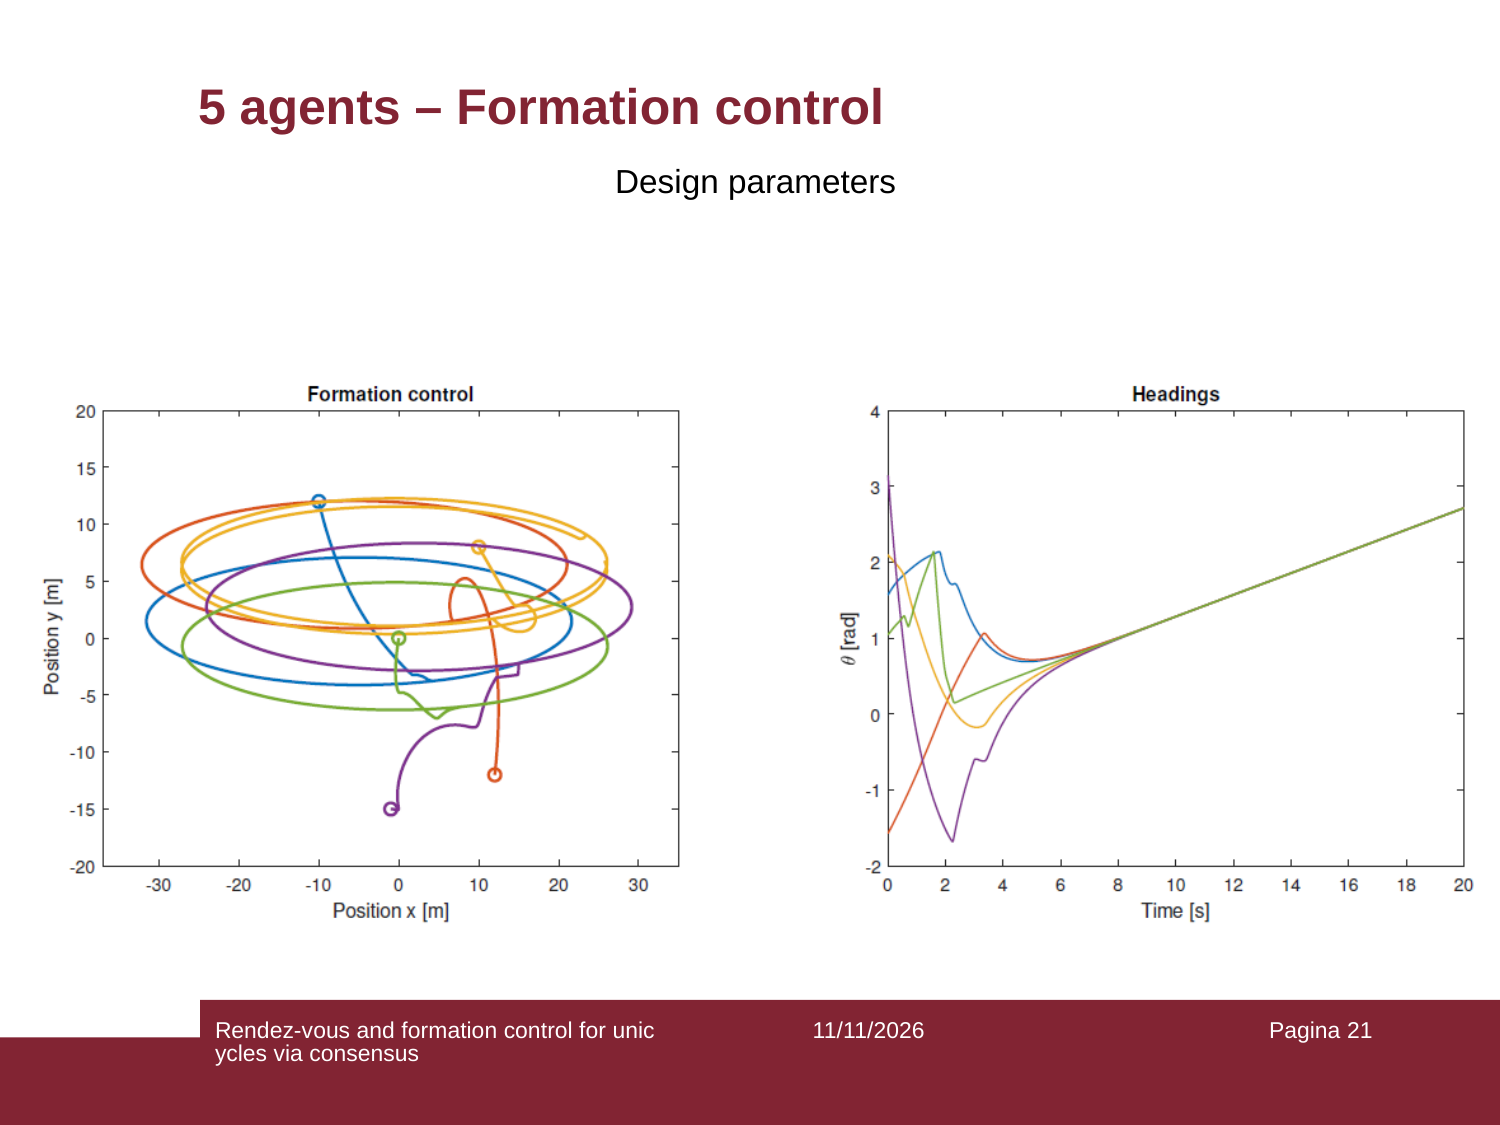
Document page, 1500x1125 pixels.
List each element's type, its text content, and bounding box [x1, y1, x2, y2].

title 5 agents – Formation control [183, 67, 1424, 150]
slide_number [712, 1008, 1025, 1084]
footer Rendez-vous and formation control for unicycles via consensus [200, 1008, 675, 1084]
slide_number Pagina 21 [1074, 1008, 1388, 1084]
picture [15, 376, 1485, 932]
